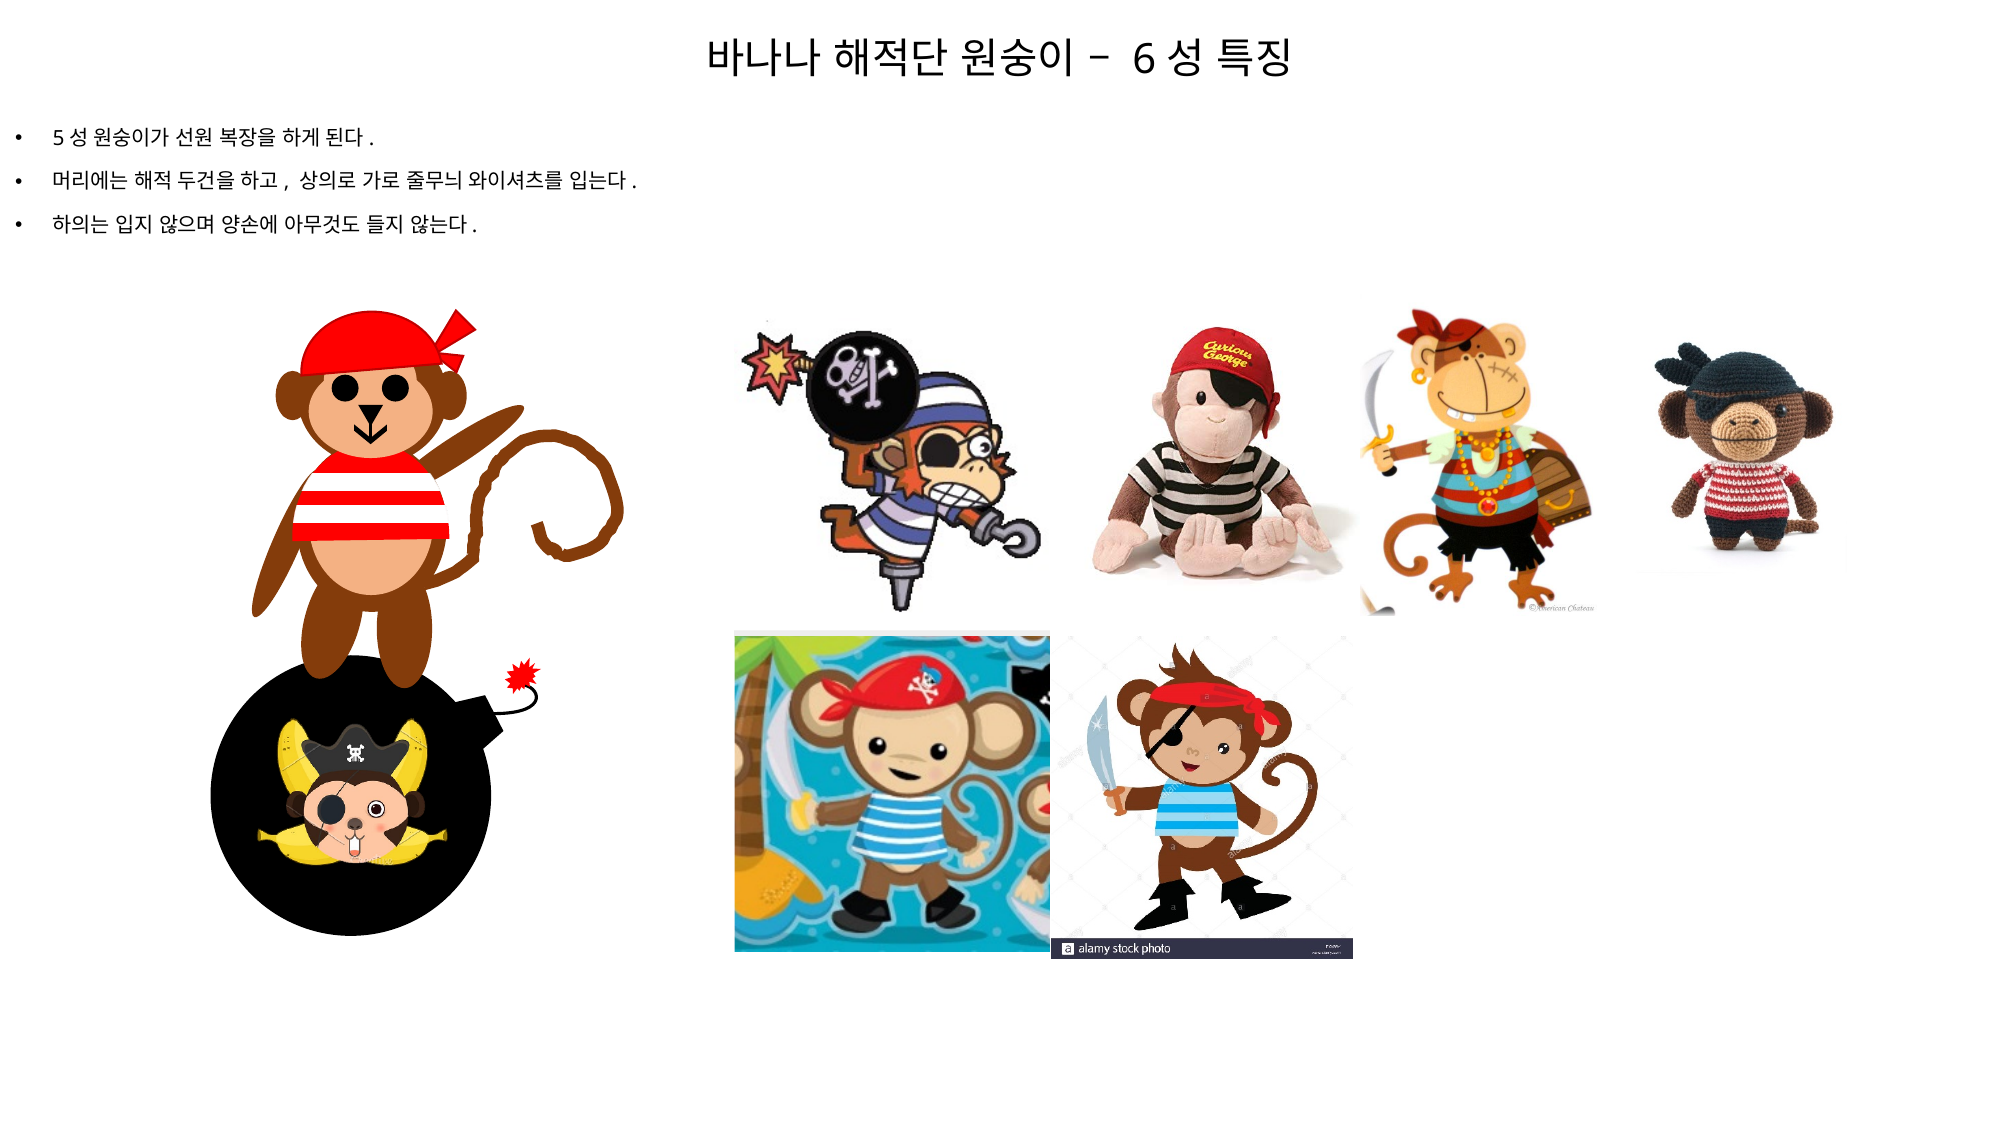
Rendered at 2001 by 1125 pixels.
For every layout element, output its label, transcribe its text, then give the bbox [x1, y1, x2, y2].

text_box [211, 311, 616, 935]
picture [1051, 636, 1353, 959]
picture [734, 318, 1050, 952]
picture [1051, 293, 1899, 616]
text_box 바나나 해적단 원숭이 – 6성 특징 [0, 0, 2000, 120]
text_box 5성 원숭이가 선원 복장을 하게 된다. 머리에는 해적 두건을 하고, 상의로 가로 줄무늬 와이셔츠를 입는다. 하의는 입지 않으며 양손에 아무것도 들지 않는다. [0, 120, 2000, 327]
